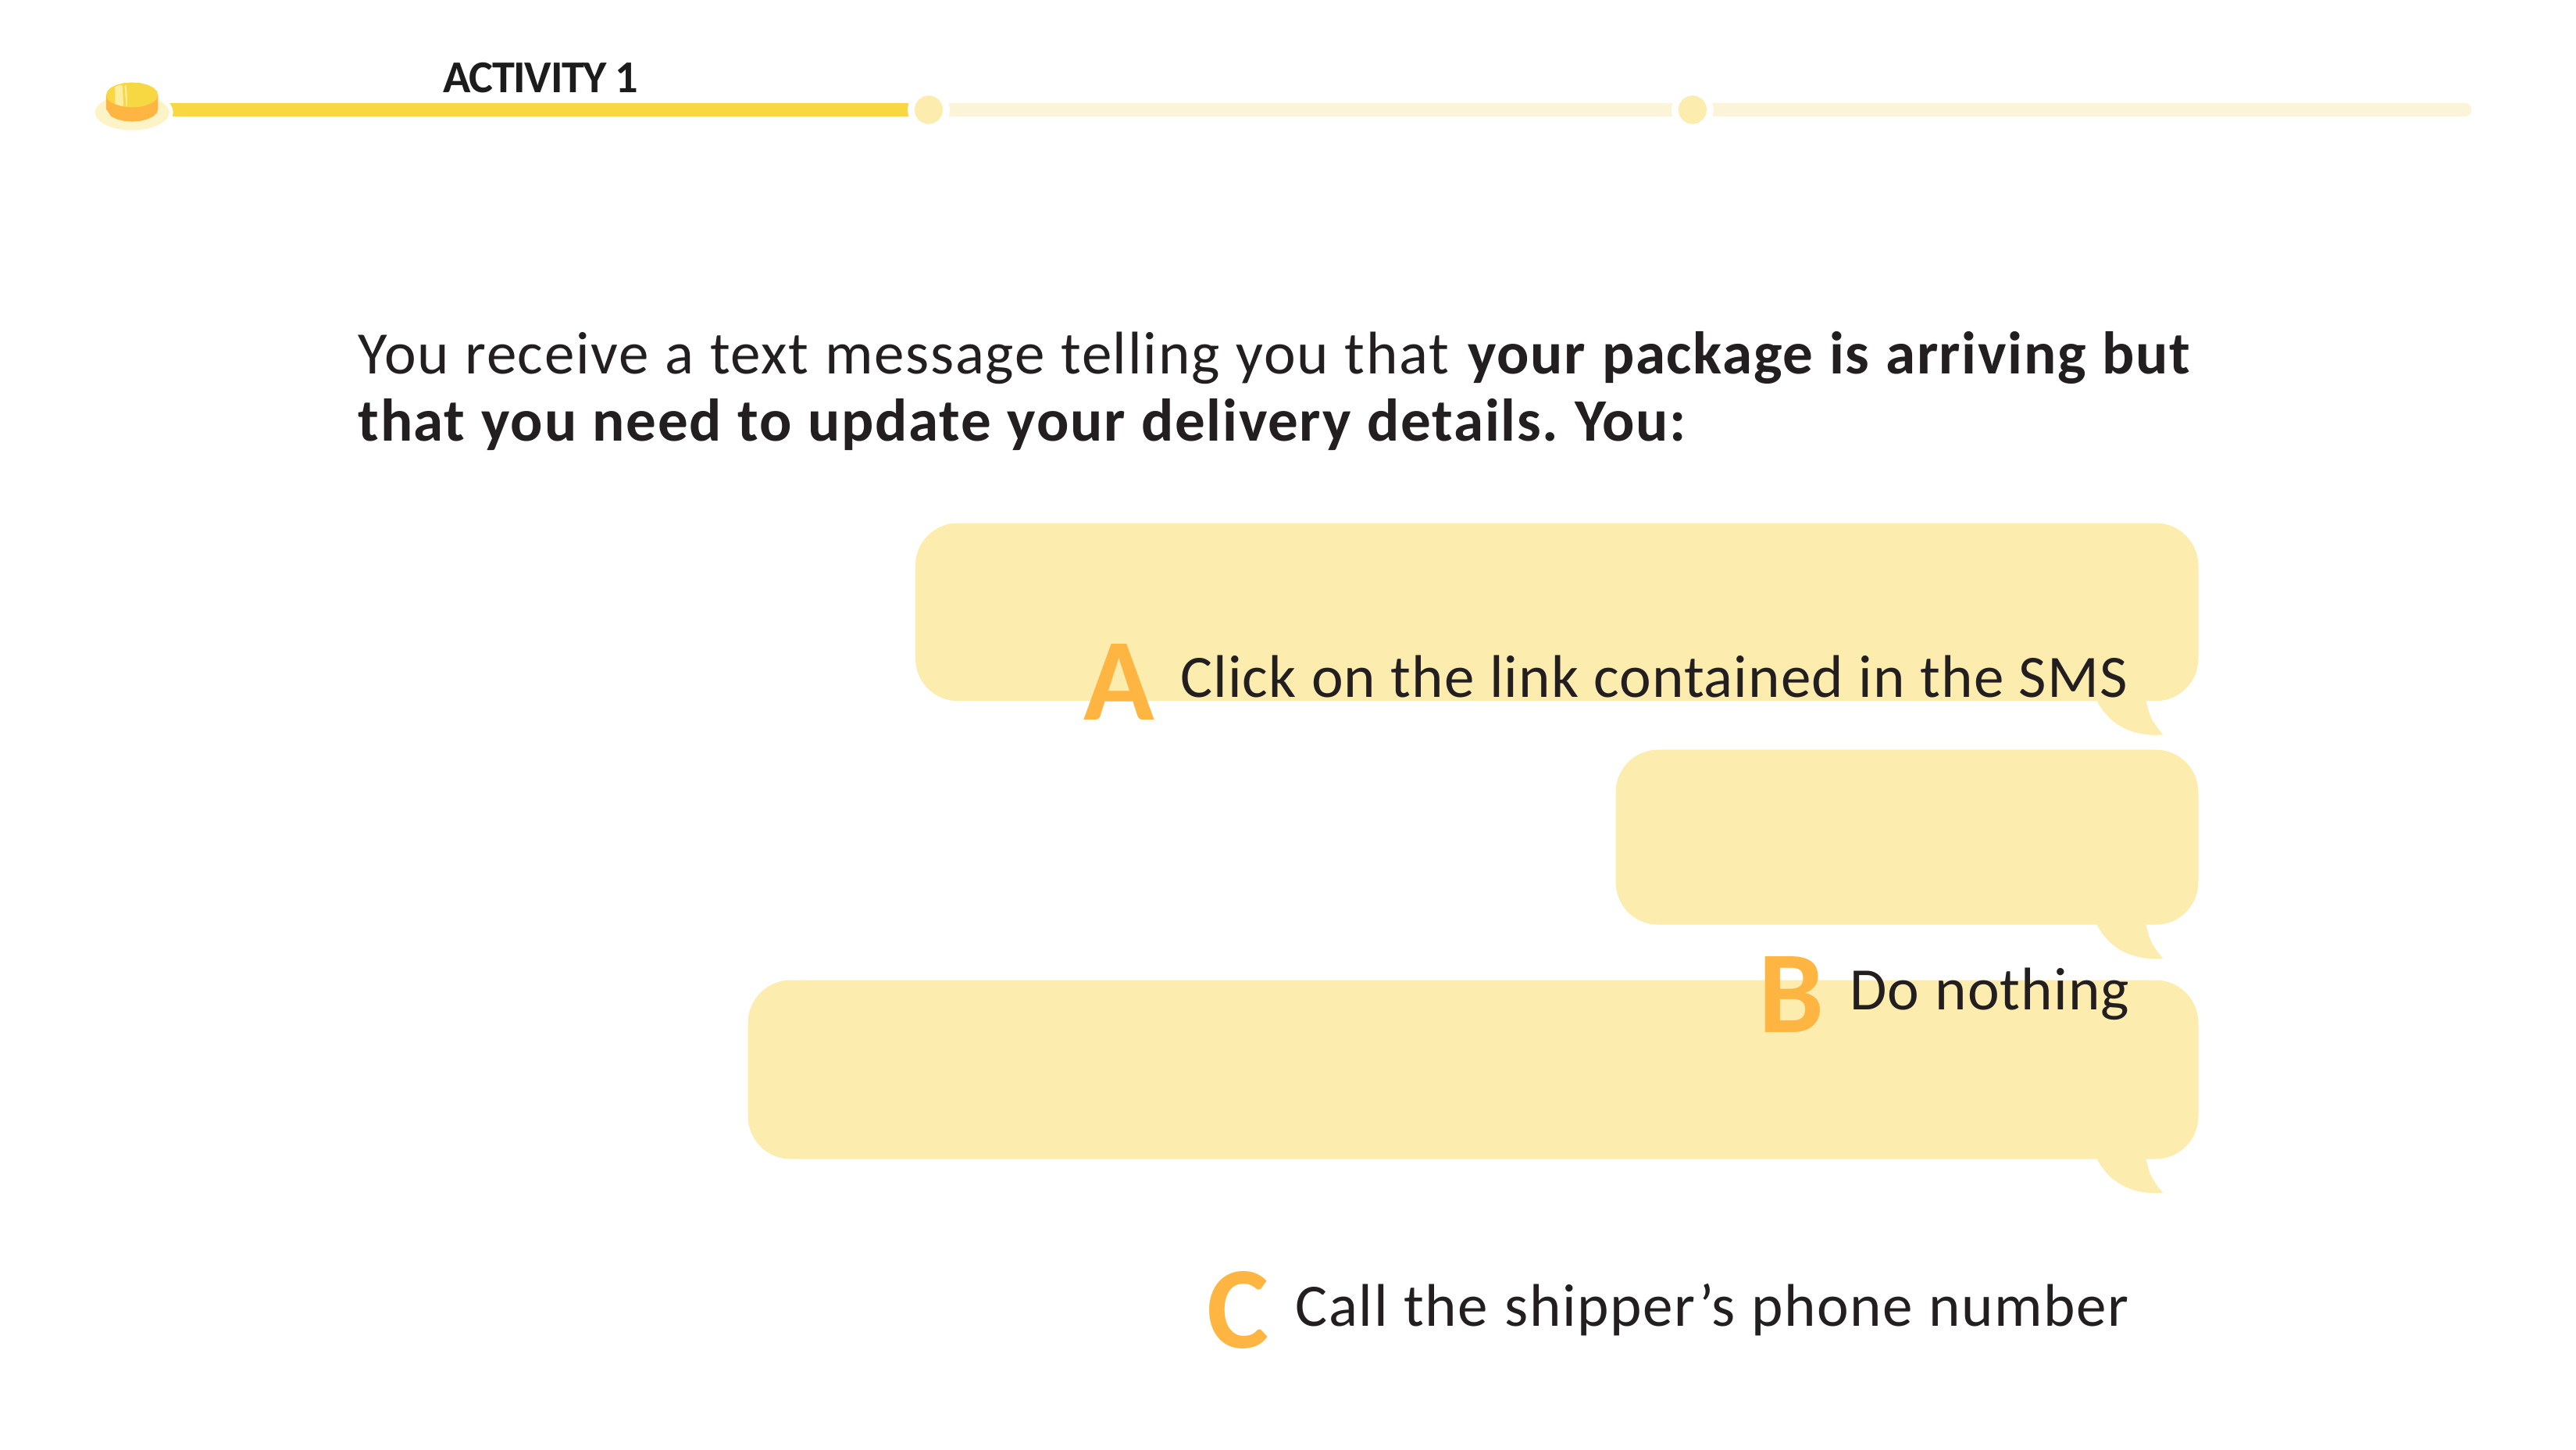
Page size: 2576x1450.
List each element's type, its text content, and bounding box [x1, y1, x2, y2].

text_box [747, 980, 811, 1159]
text_box [2134, 523, 2199, 735]
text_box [91, 78, 2472, 135]
text_box ACTIVITY 1 [441, 45, 654, 77]
title You receive a text message telling you that your package is arriving but that you need to update your delivery details. You: [356, 310, 2221, 561]
text_box [2134, 980, 2199, 1194]
text_box [2134, 749, 2199, 959]
text_box A Click on the link contained in the SMS B Do nothing C Call the shipper’s phone number [811, 429, 2134, 1372]
